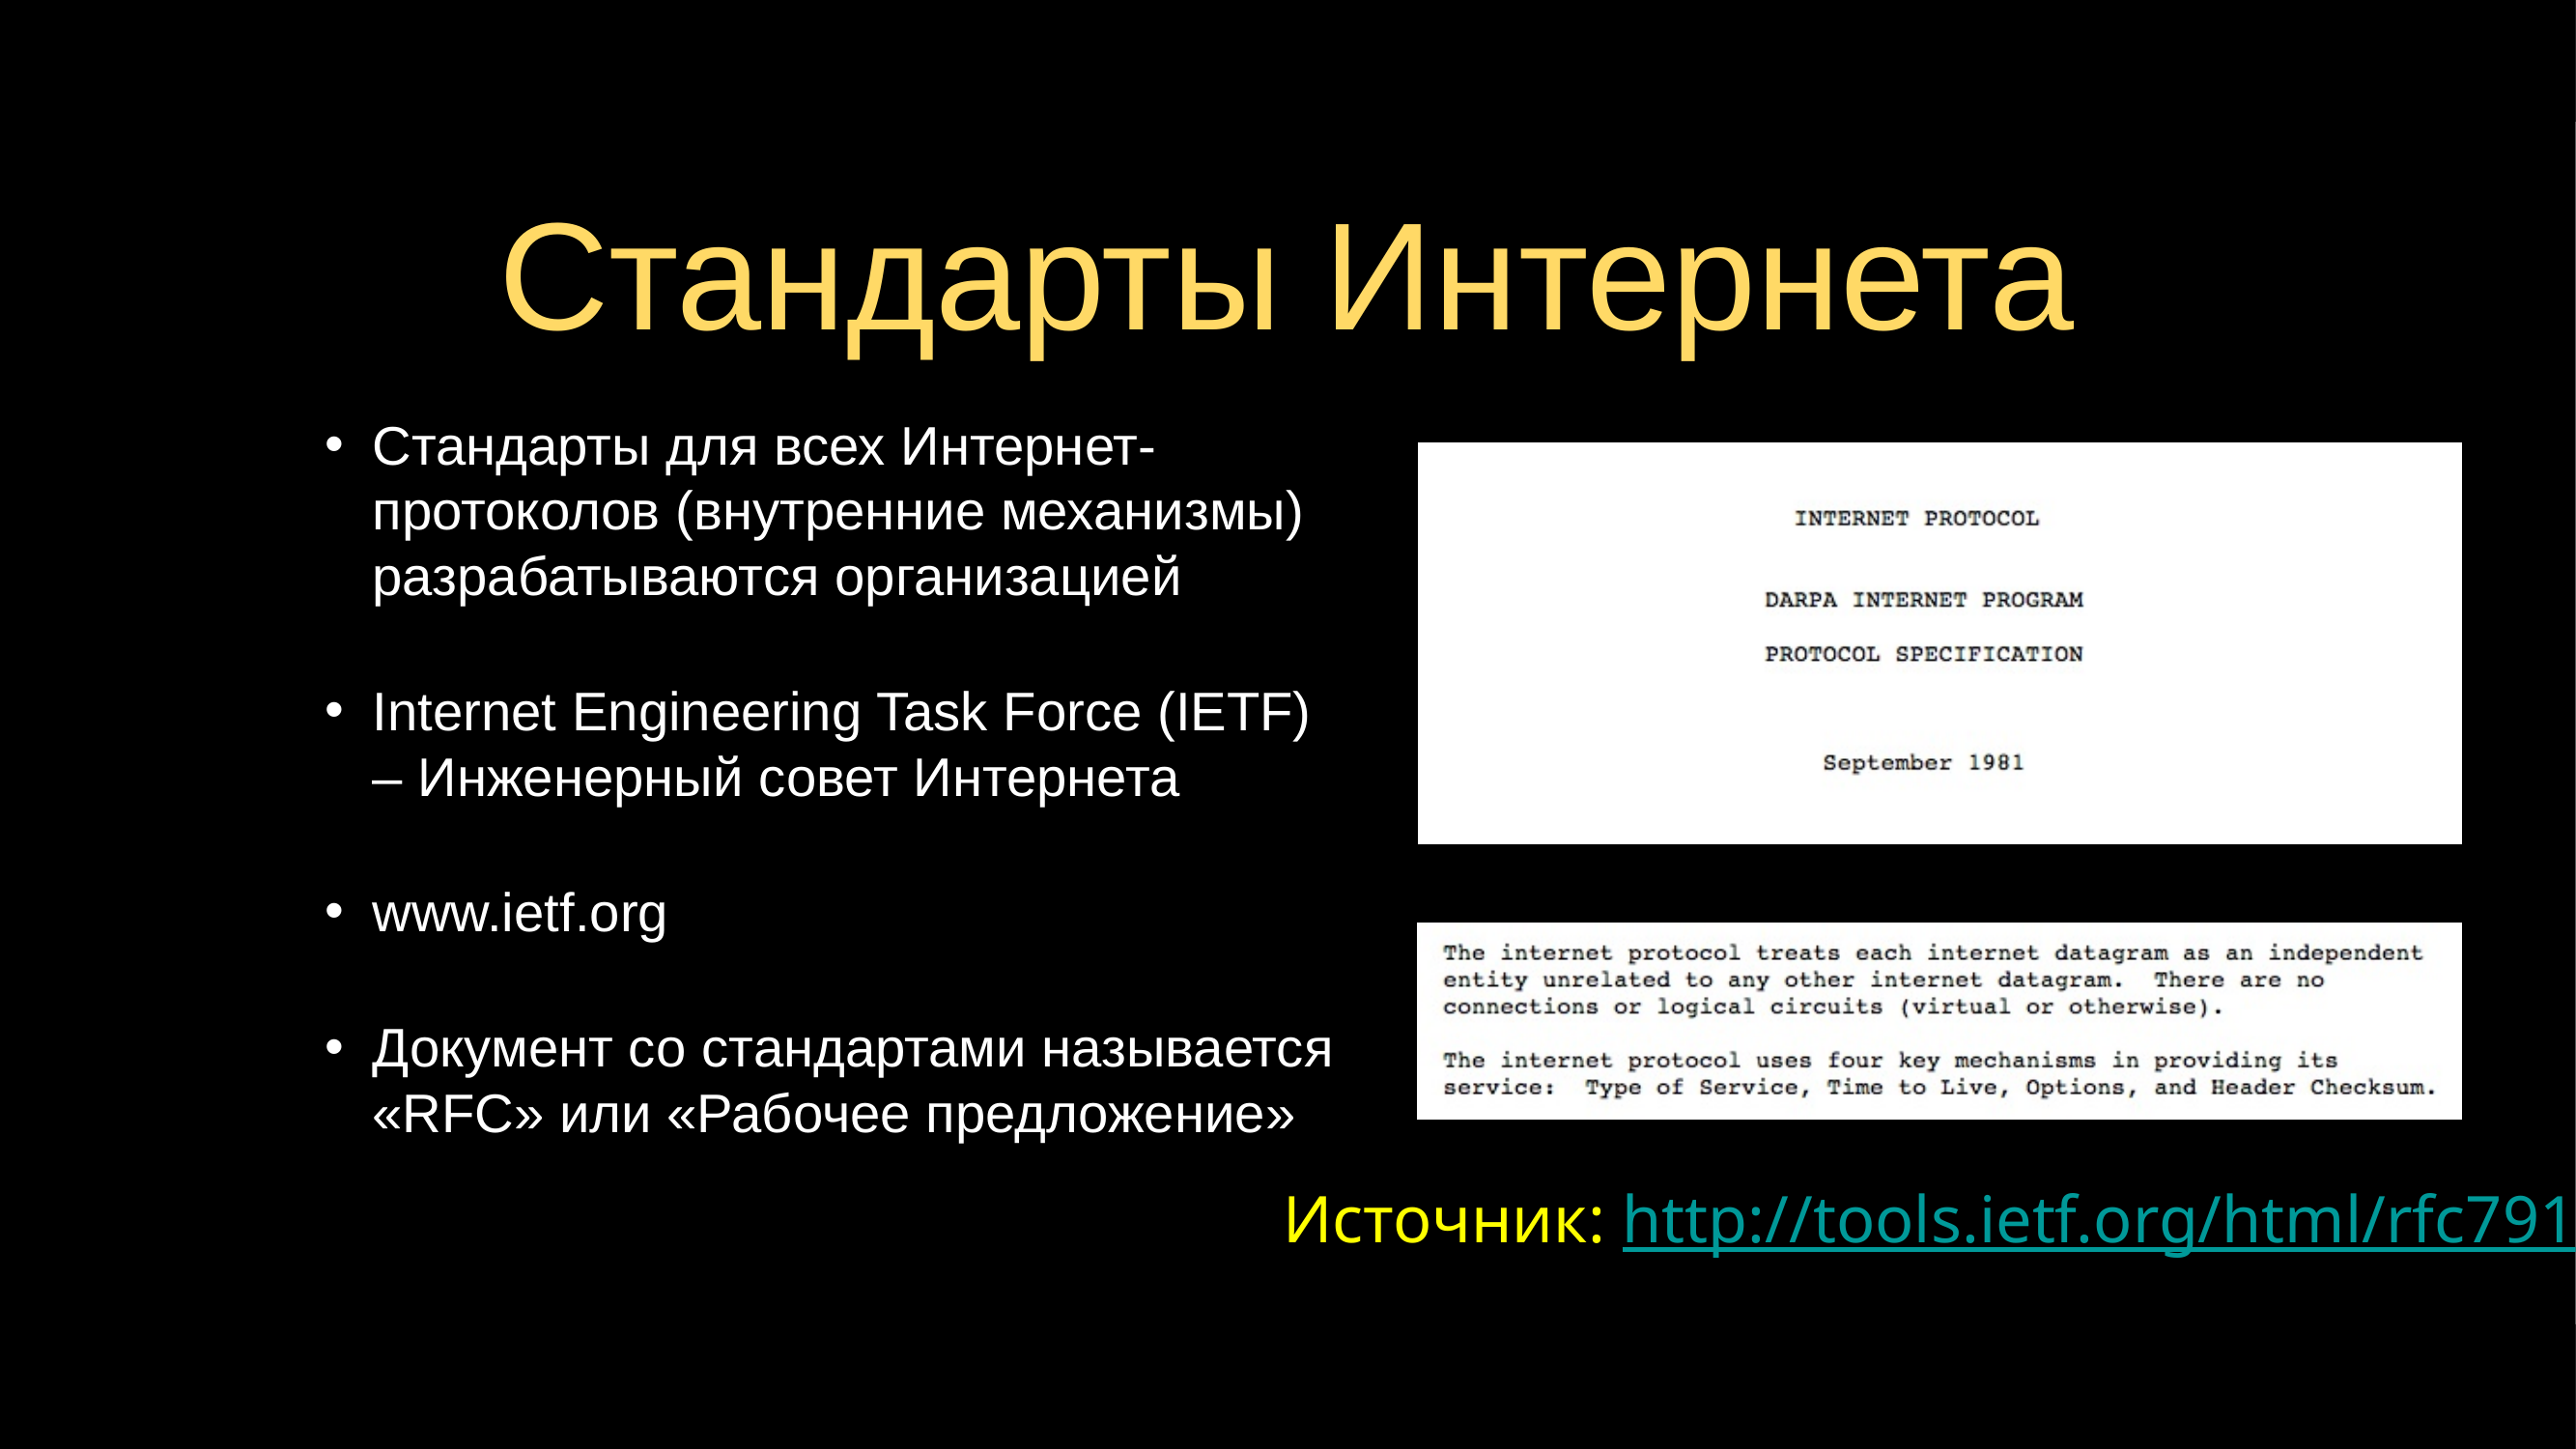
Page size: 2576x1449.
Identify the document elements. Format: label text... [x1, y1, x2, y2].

title Стандарты Интернета [183, 133, 2391, 403]
picture [1417, 923, 2462, 1120]
text_box Источник: http://tools.ietf.org/html/rfc791 [1283, 1178, 2576, 1266]
list Стандарты для всех Интернет-протоколов (внутренние механизмы) разрабатываются организацией Internet Engineering Task Force (IETF) – Инженерный совет Интернета www.ietf.org Документ со стандартами называется «RFC» или «Рабочее предложение» [239, 411, 1352, 1261]
picture [1418, 442, 2462, 844]
